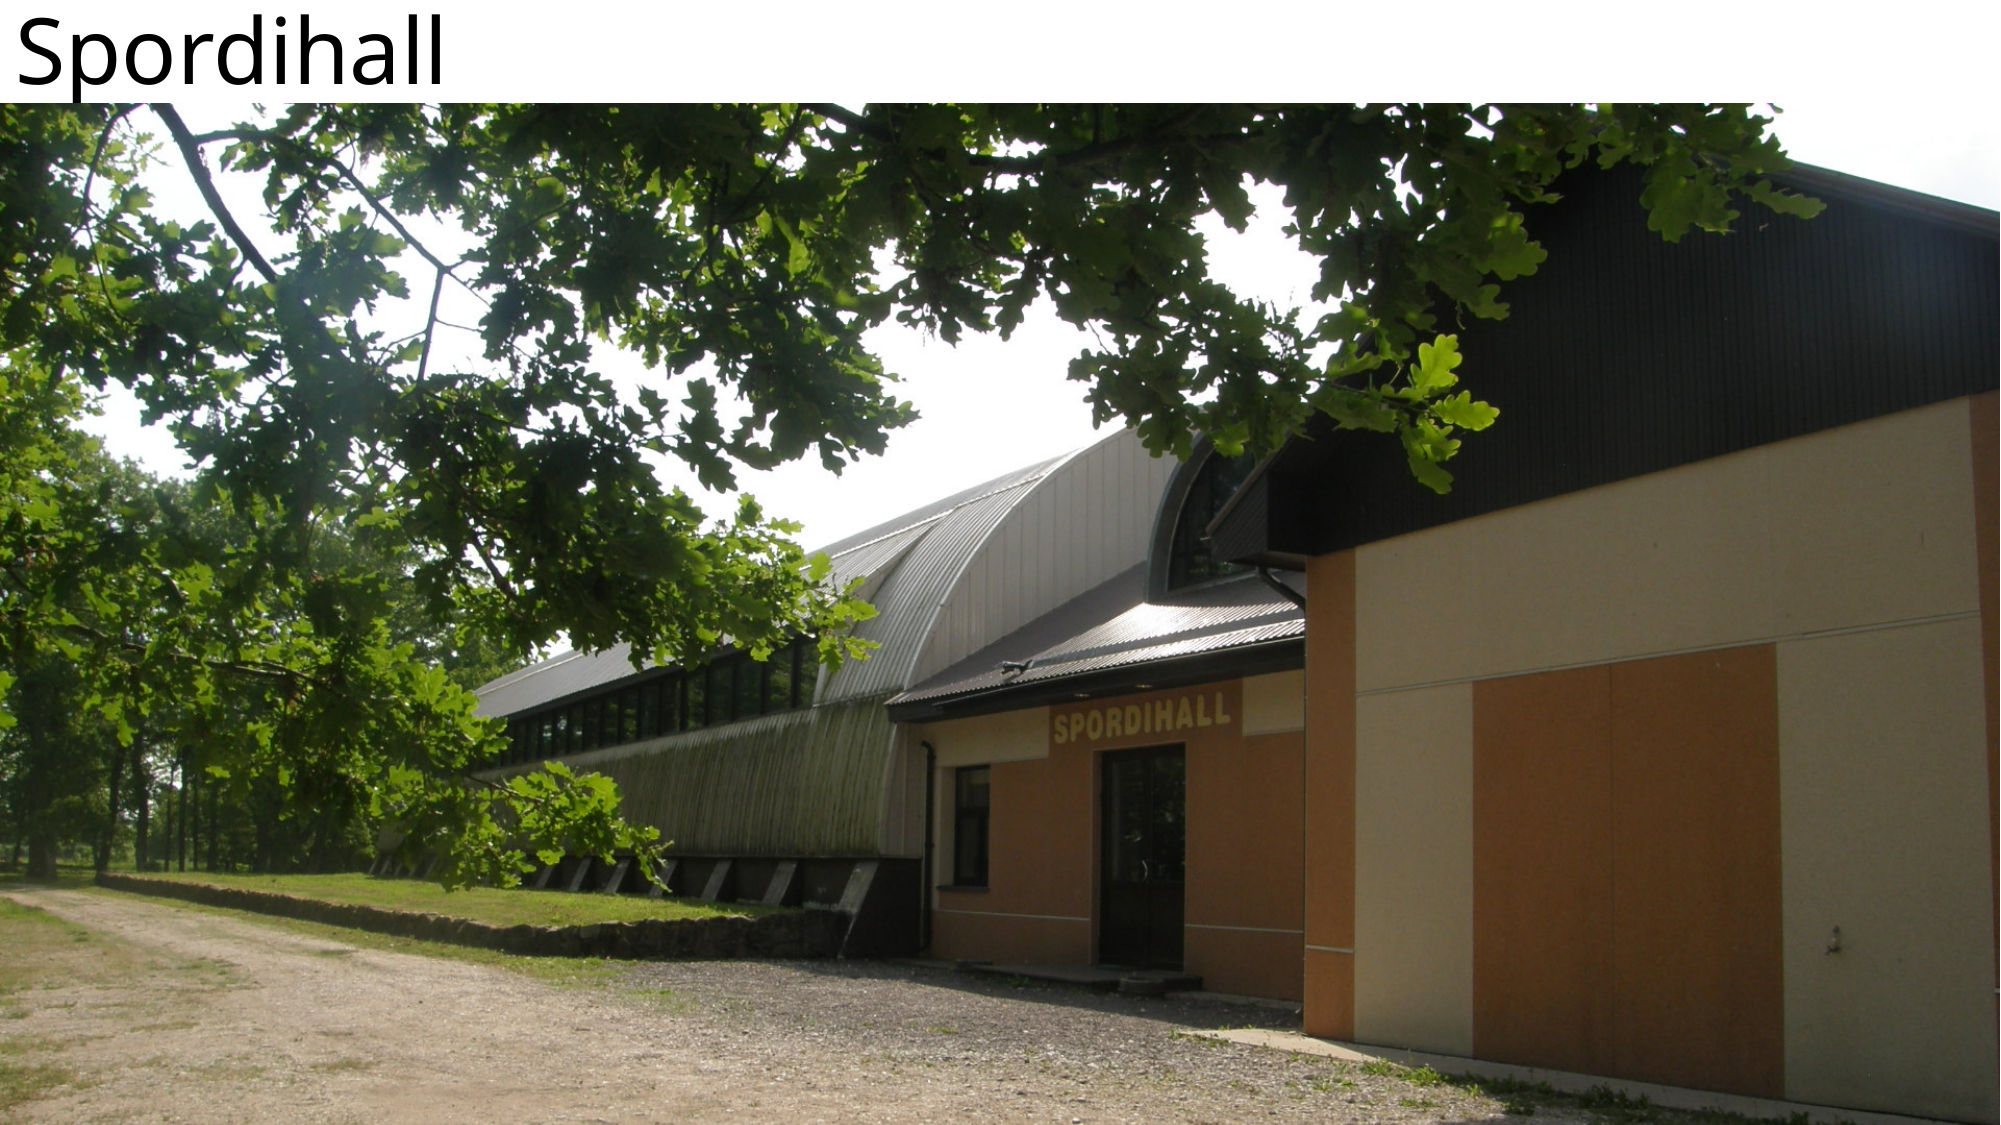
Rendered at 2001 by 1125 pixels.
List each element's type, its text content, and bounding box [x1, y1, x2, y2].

title Spordihall [0, 0, 1725, 103]
picture [0, 103, 2000, 1125]
